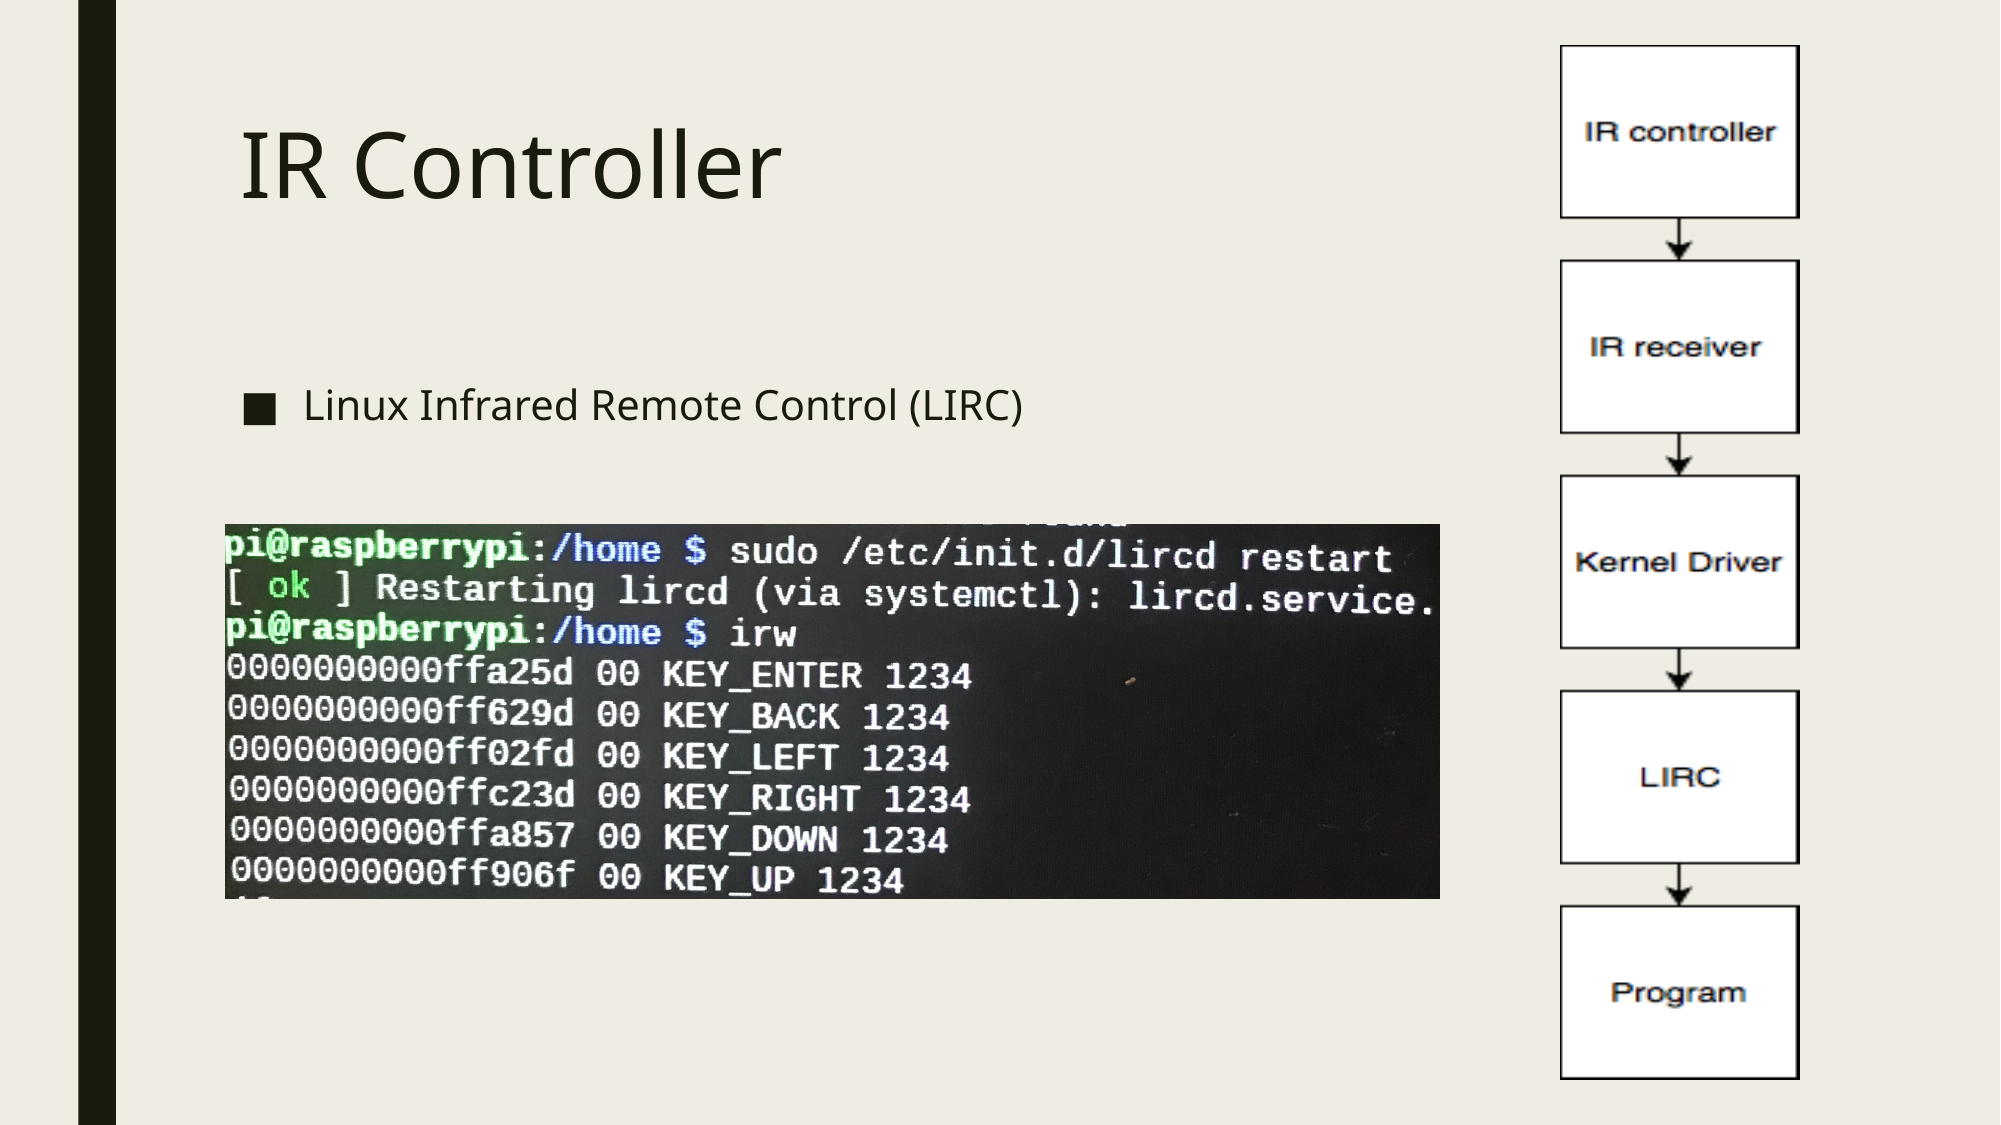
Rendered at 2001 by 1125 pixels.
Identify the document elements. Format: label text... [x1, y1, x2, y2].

picture [1559, 45, 1800, 1080]
picture [224, 524, 1440, 899]
title IR Controller [225, 112, 1559, 357]
list Linux Infrared Remote Control (LIRC) [225, 375, 1559, 458]
